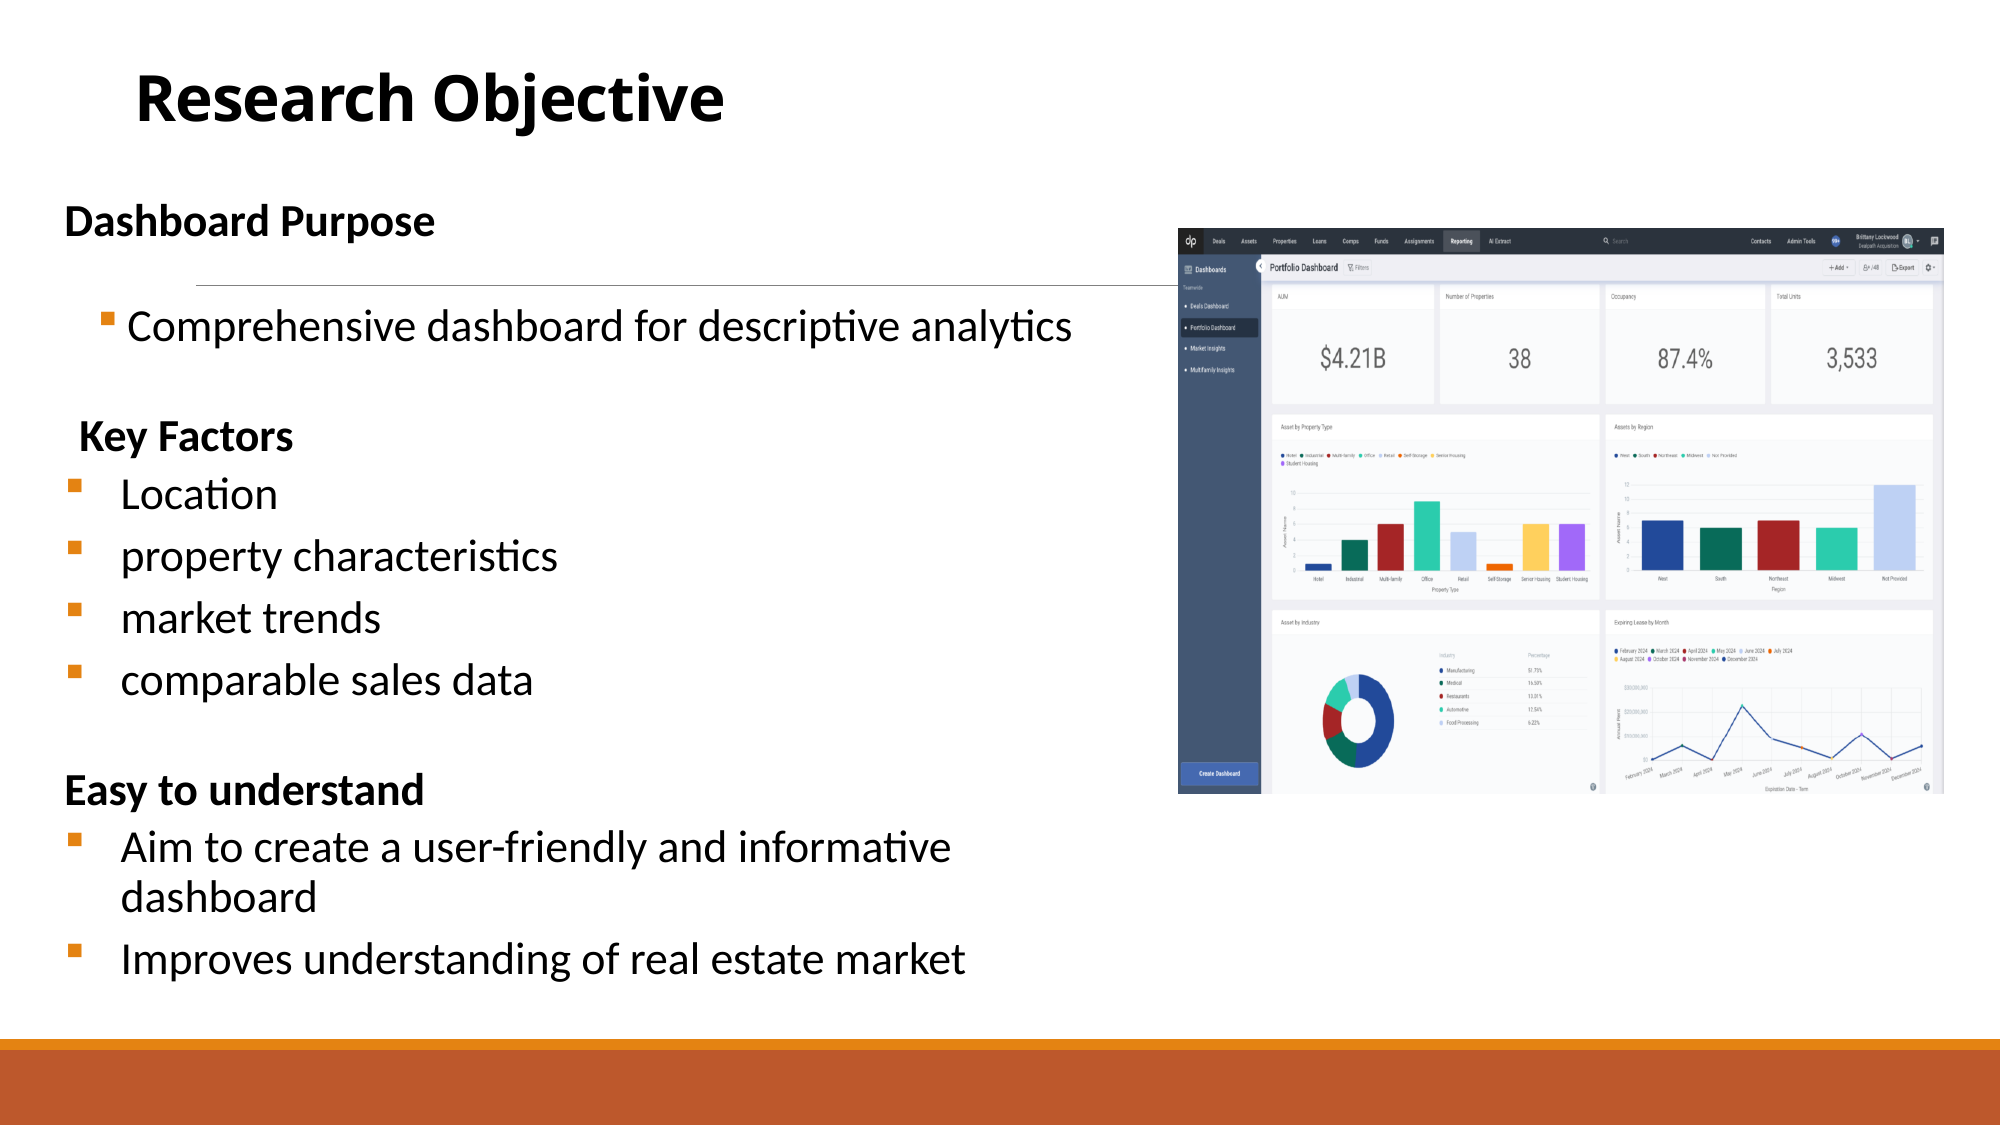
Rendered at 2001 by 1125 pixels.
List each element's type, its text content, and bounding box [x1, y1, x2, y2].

title Research Objective [119, 48, 777, 143]
picture [1177, 227, 1945, 795]
list Dashboard Purpose Comprehensive dashboard for descriptive analytics Key Factors Location property characteristics market trends comparable sales data Easy to understand Aim to create a user-friendly and informative dashboard Improves understanding of real estate market [64, 189, 1120, 1045]
